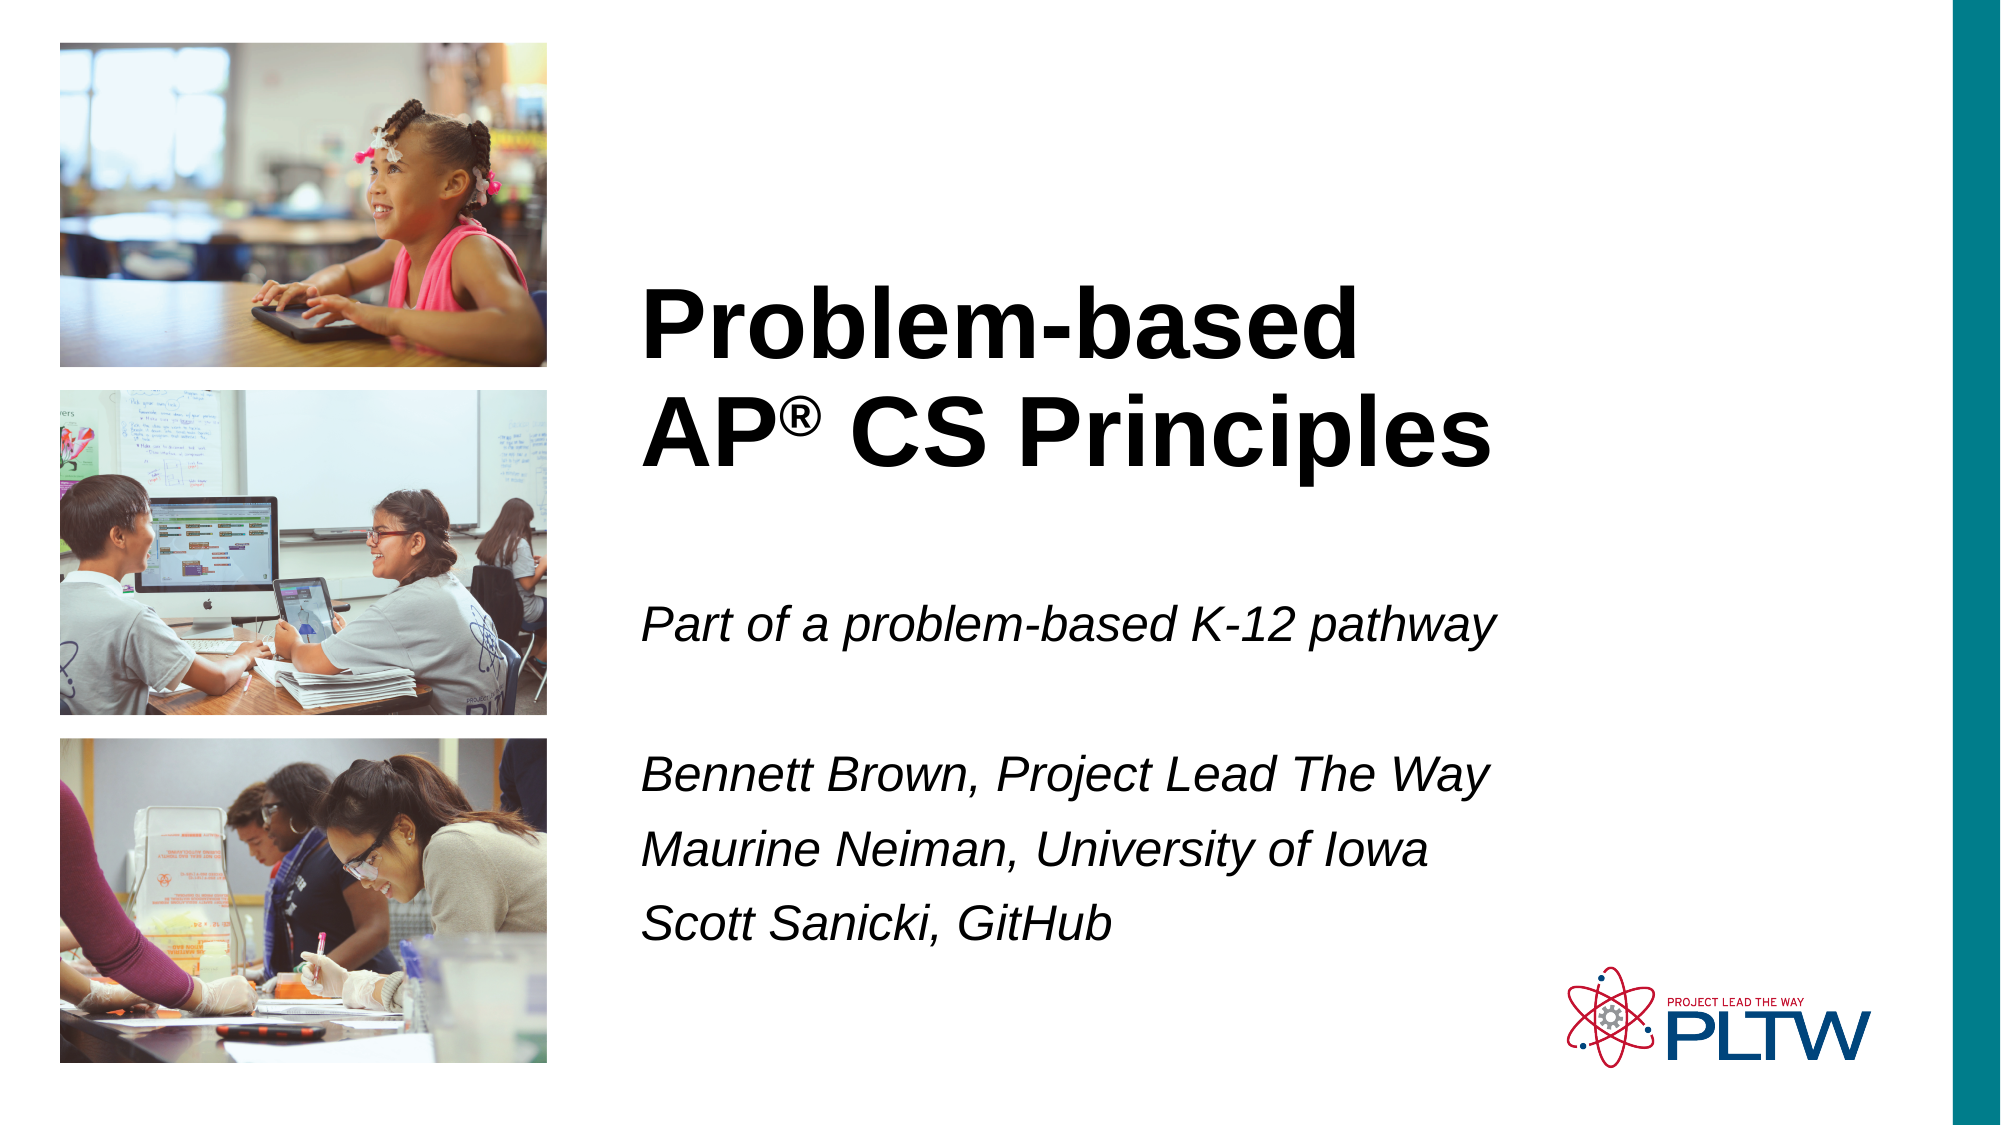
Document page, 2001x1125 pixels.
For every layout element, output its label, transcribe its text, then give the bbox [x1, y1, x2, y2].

subtitle Part of a problem-based K-12 pathway Bennett Brown, Project Lead The Way Maurine Neiman, University of Iowa Scott Sanicki, GitHub [625, 590, 1870, 963]
picture [0, 0, 2001, 1125]
title Problem-based AP® CS Principles [625, 184, 1870, 576]
